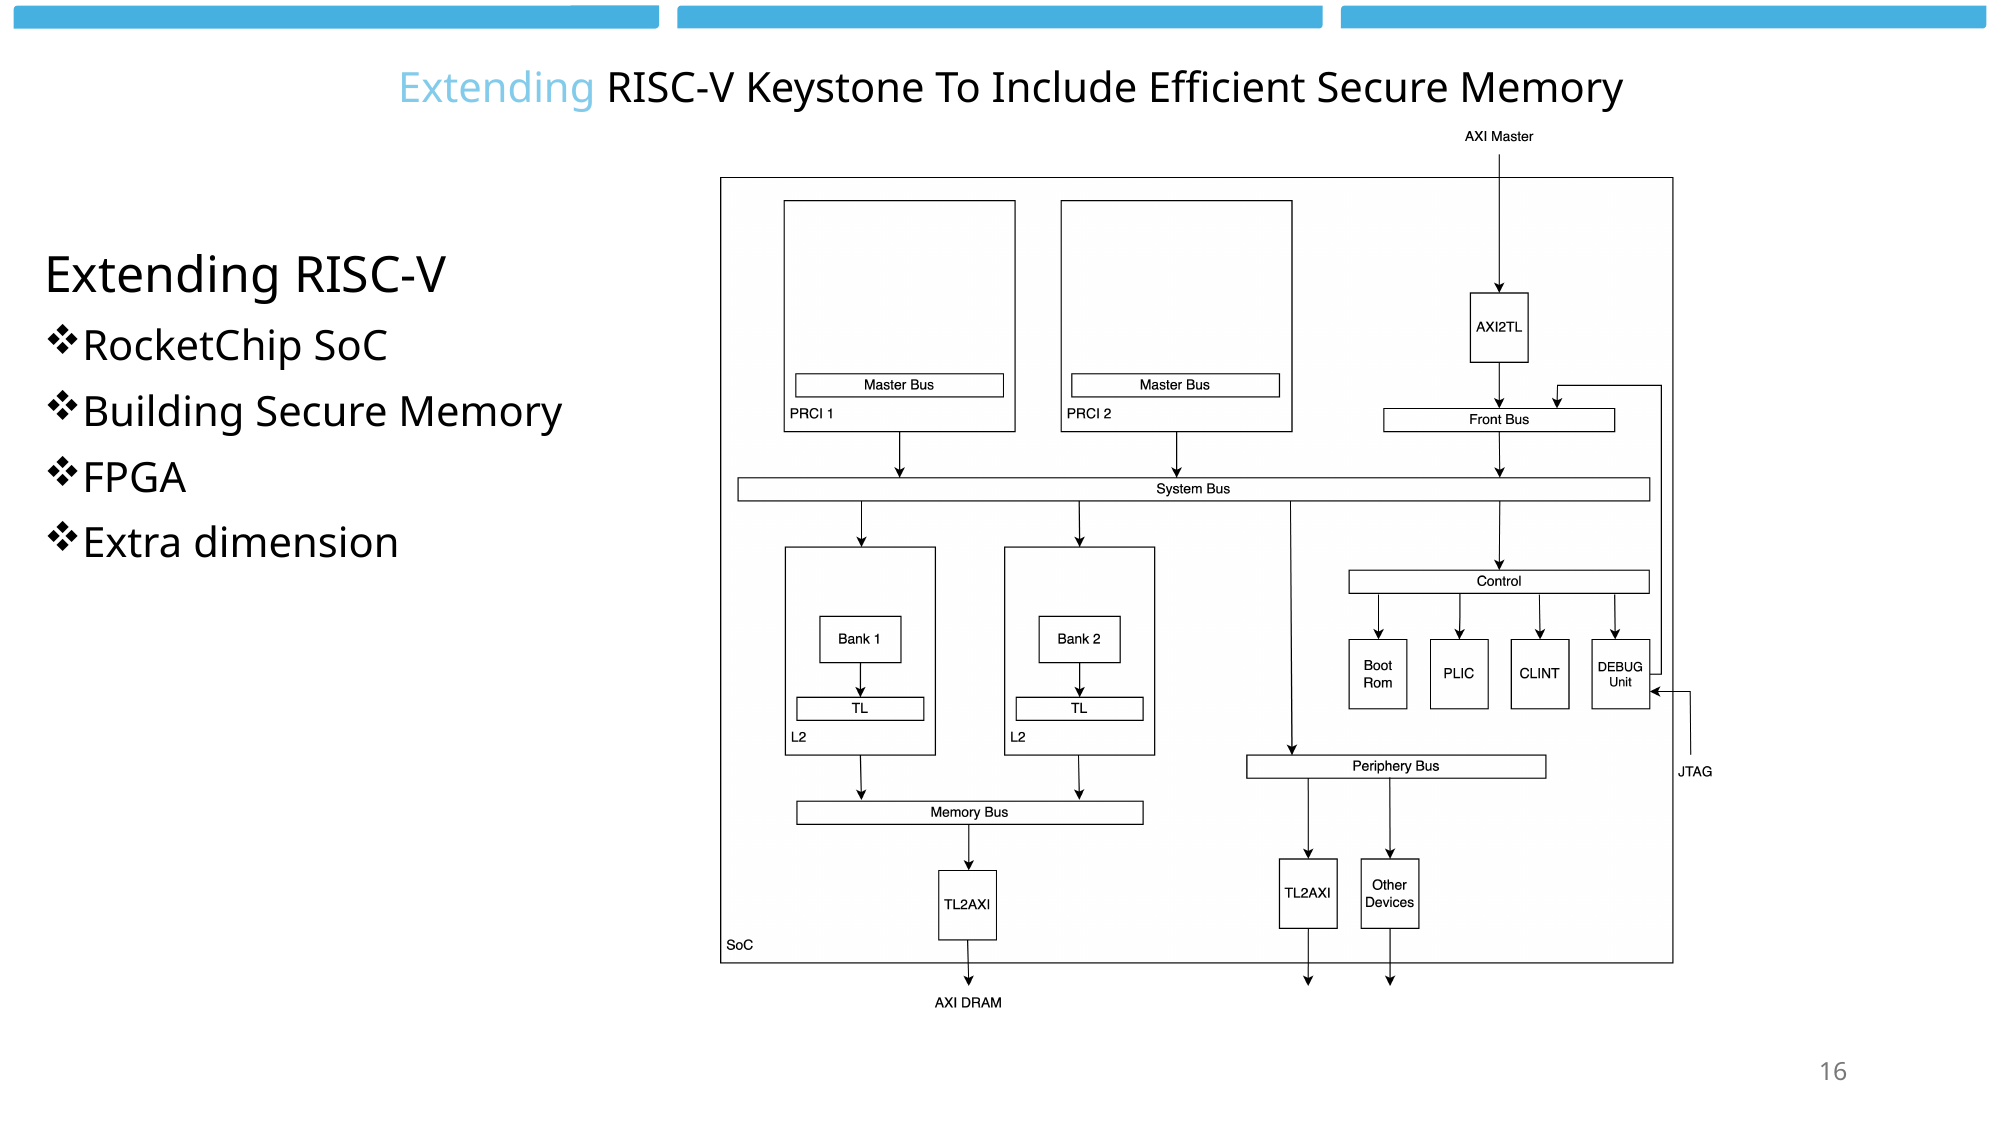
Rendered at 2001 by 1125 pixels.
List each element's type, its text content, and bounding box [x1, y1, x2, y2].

slide_number 16 [1412, 1042, 1863, 1103]
picture [719, 119, 1732, 1021]
title Extending RISC-V Keystone To Include Efficient Secure Memory [39, 59, 1982, 120]
text_box Extending RISC-V RocketChip SoC Building Secure Memory FPGA Extra dimension [29, 241, 942, 1036]
